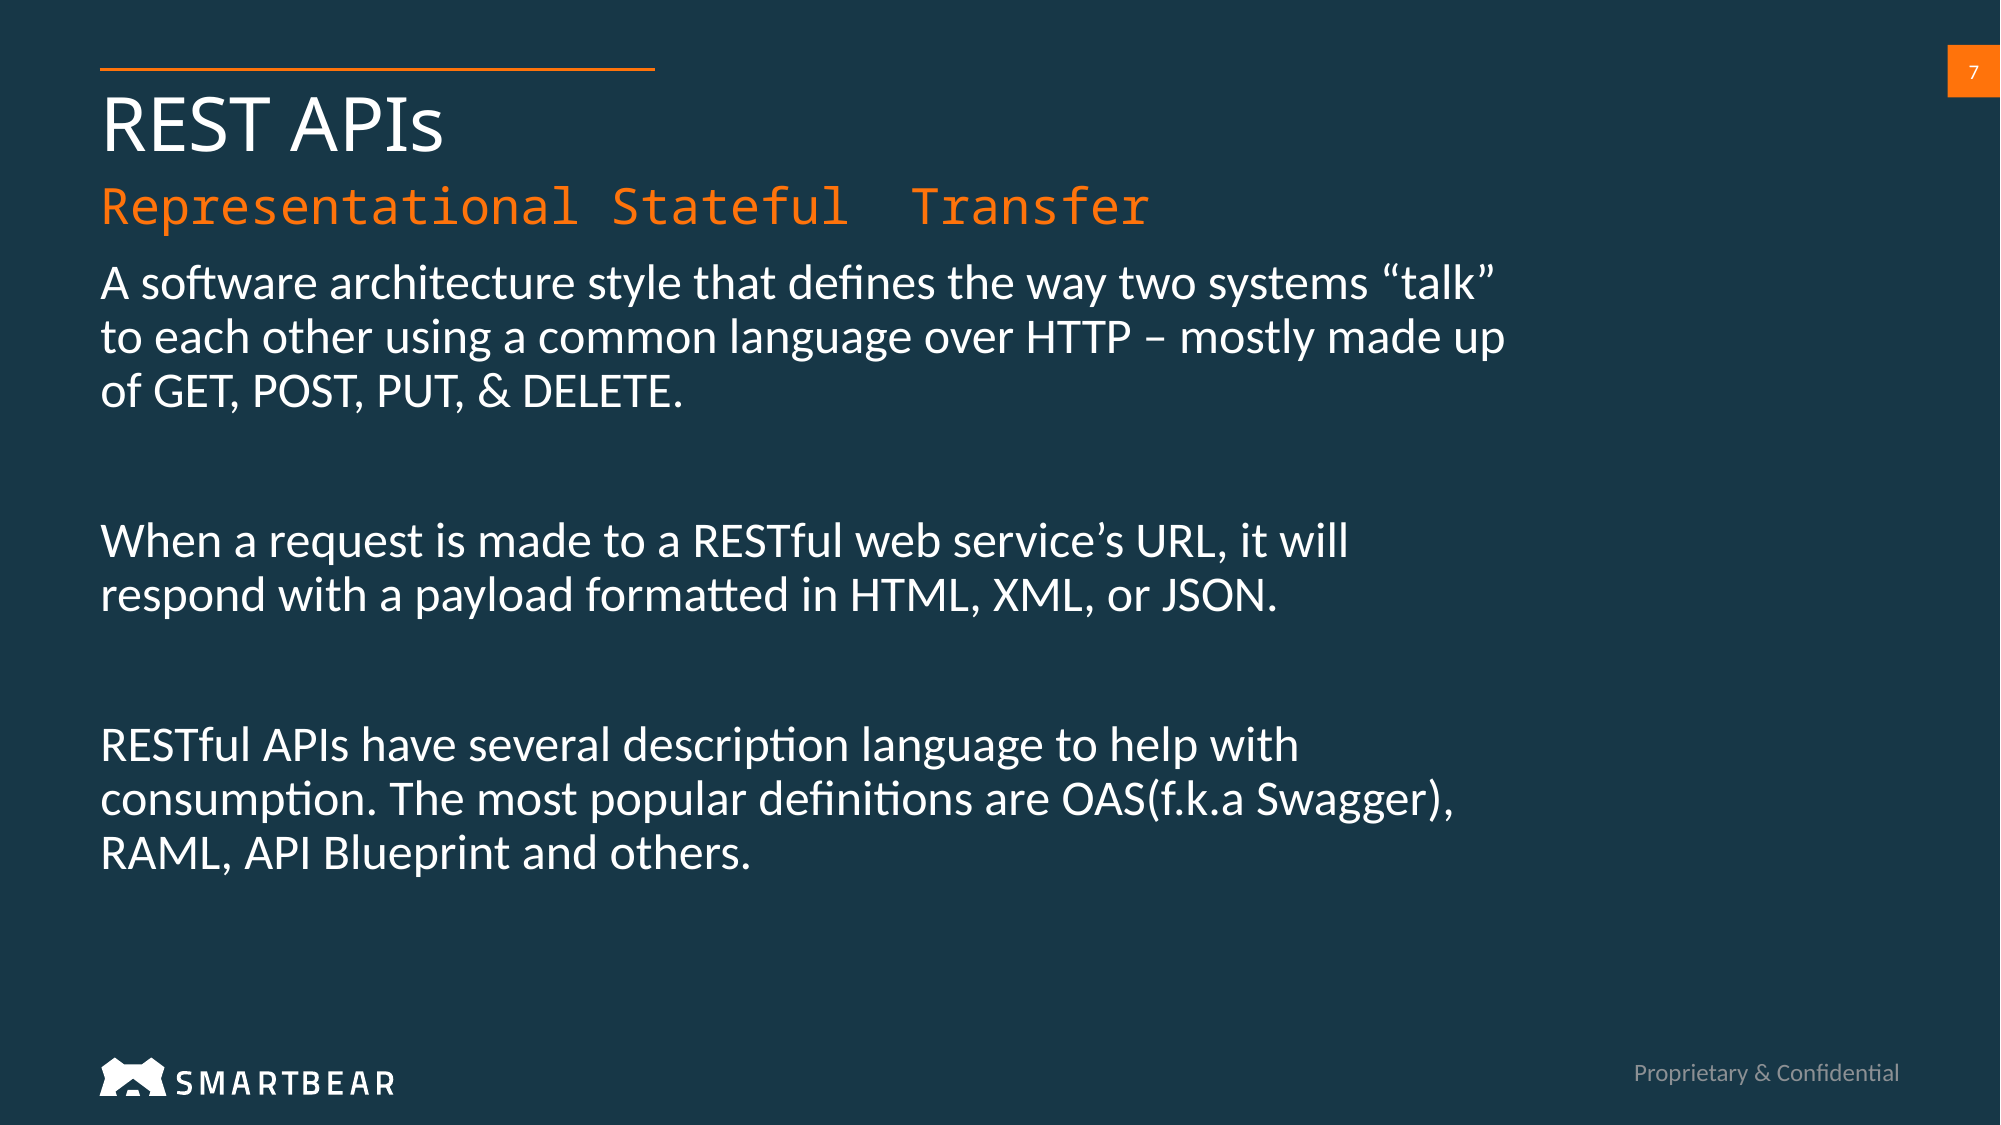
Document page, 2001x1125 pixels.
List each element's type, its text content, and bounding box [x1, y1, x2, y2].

title REST APIs [100, 70, 700, 173]
slide_number 7 [1947, 44, 2000, 98]
list Representational Stateful Transfer [100, 173, 1375, 234]
footer Proprietary & Confidential [1345, 1041, 1901, 1101]
list A software architecture style that defines the way two systems “talk” to each other using a common language over HTTP – mostly made up of GET, POST, PUT, & DELETE. When a request is made to a RESTful web service’s URL, it will respond with a payload formatted in HTML, XML, or JSON. RESTful APIs have several description language to help with consumption. The most popular definitions are OAS(f.k.a Swagger), RAML, API Blueprint and others. [100, 249, 1540, 1042]
